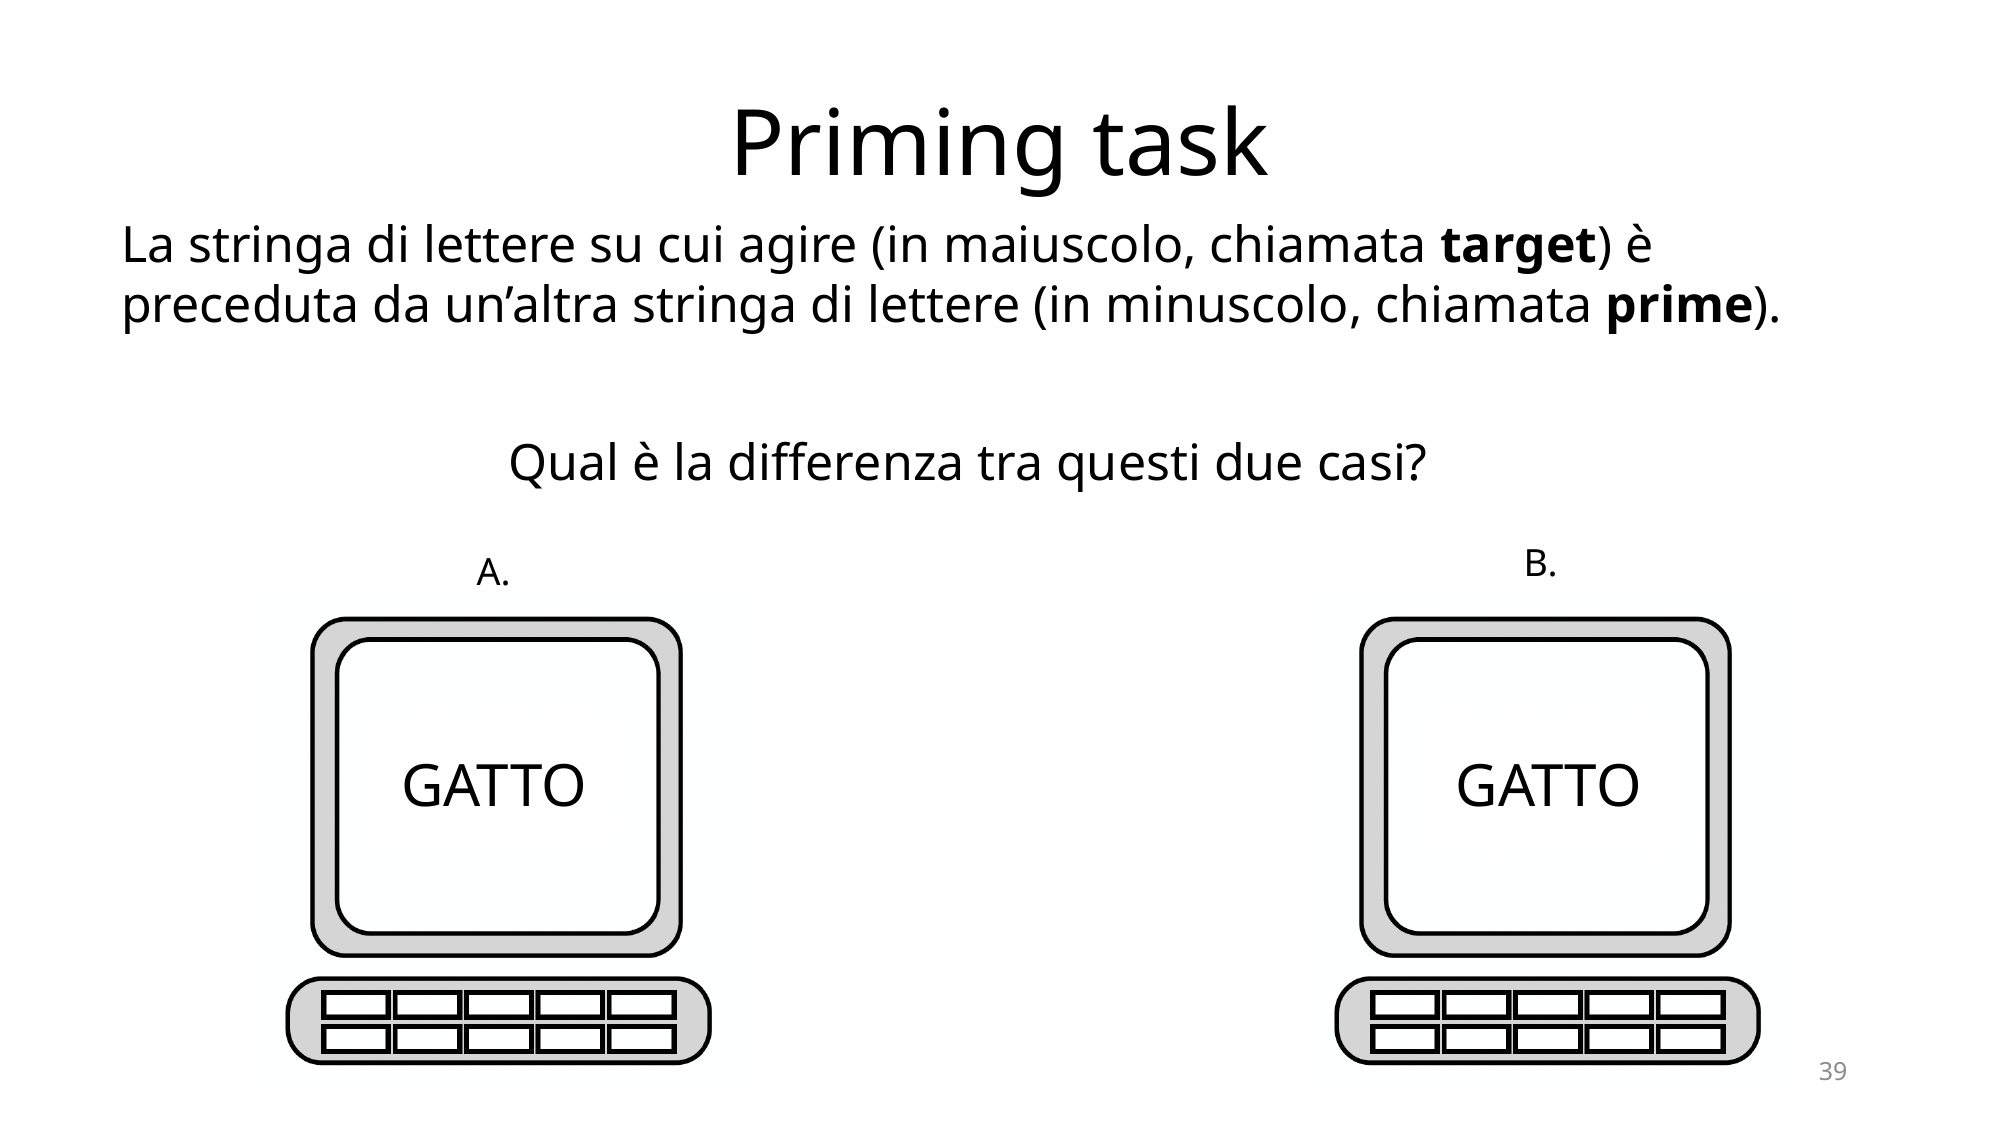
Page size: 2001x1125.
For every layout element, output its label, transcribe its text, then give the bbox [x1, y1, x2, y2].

text_box A. [461, 540, 526, 592]
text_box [1306, 592, 1799, 1089]
text_box B. [1508, 531, 1573, 591]
slide_number 39 [1412, 1042, 1863, 1103]
text_box La stringa di lettere su cui agire (in maiuscolo, chiamata target) è preceduta da un’altra stringa di lettere (in minuscolo, chiamata prime). [106, 205, 1900, 341]
text_box Qual è la differenza tra questi due casi? [493, 422, 1549, 498]
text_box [257, 592, 750, 1089]
title Priming task [137, 36, 1863, 205]
